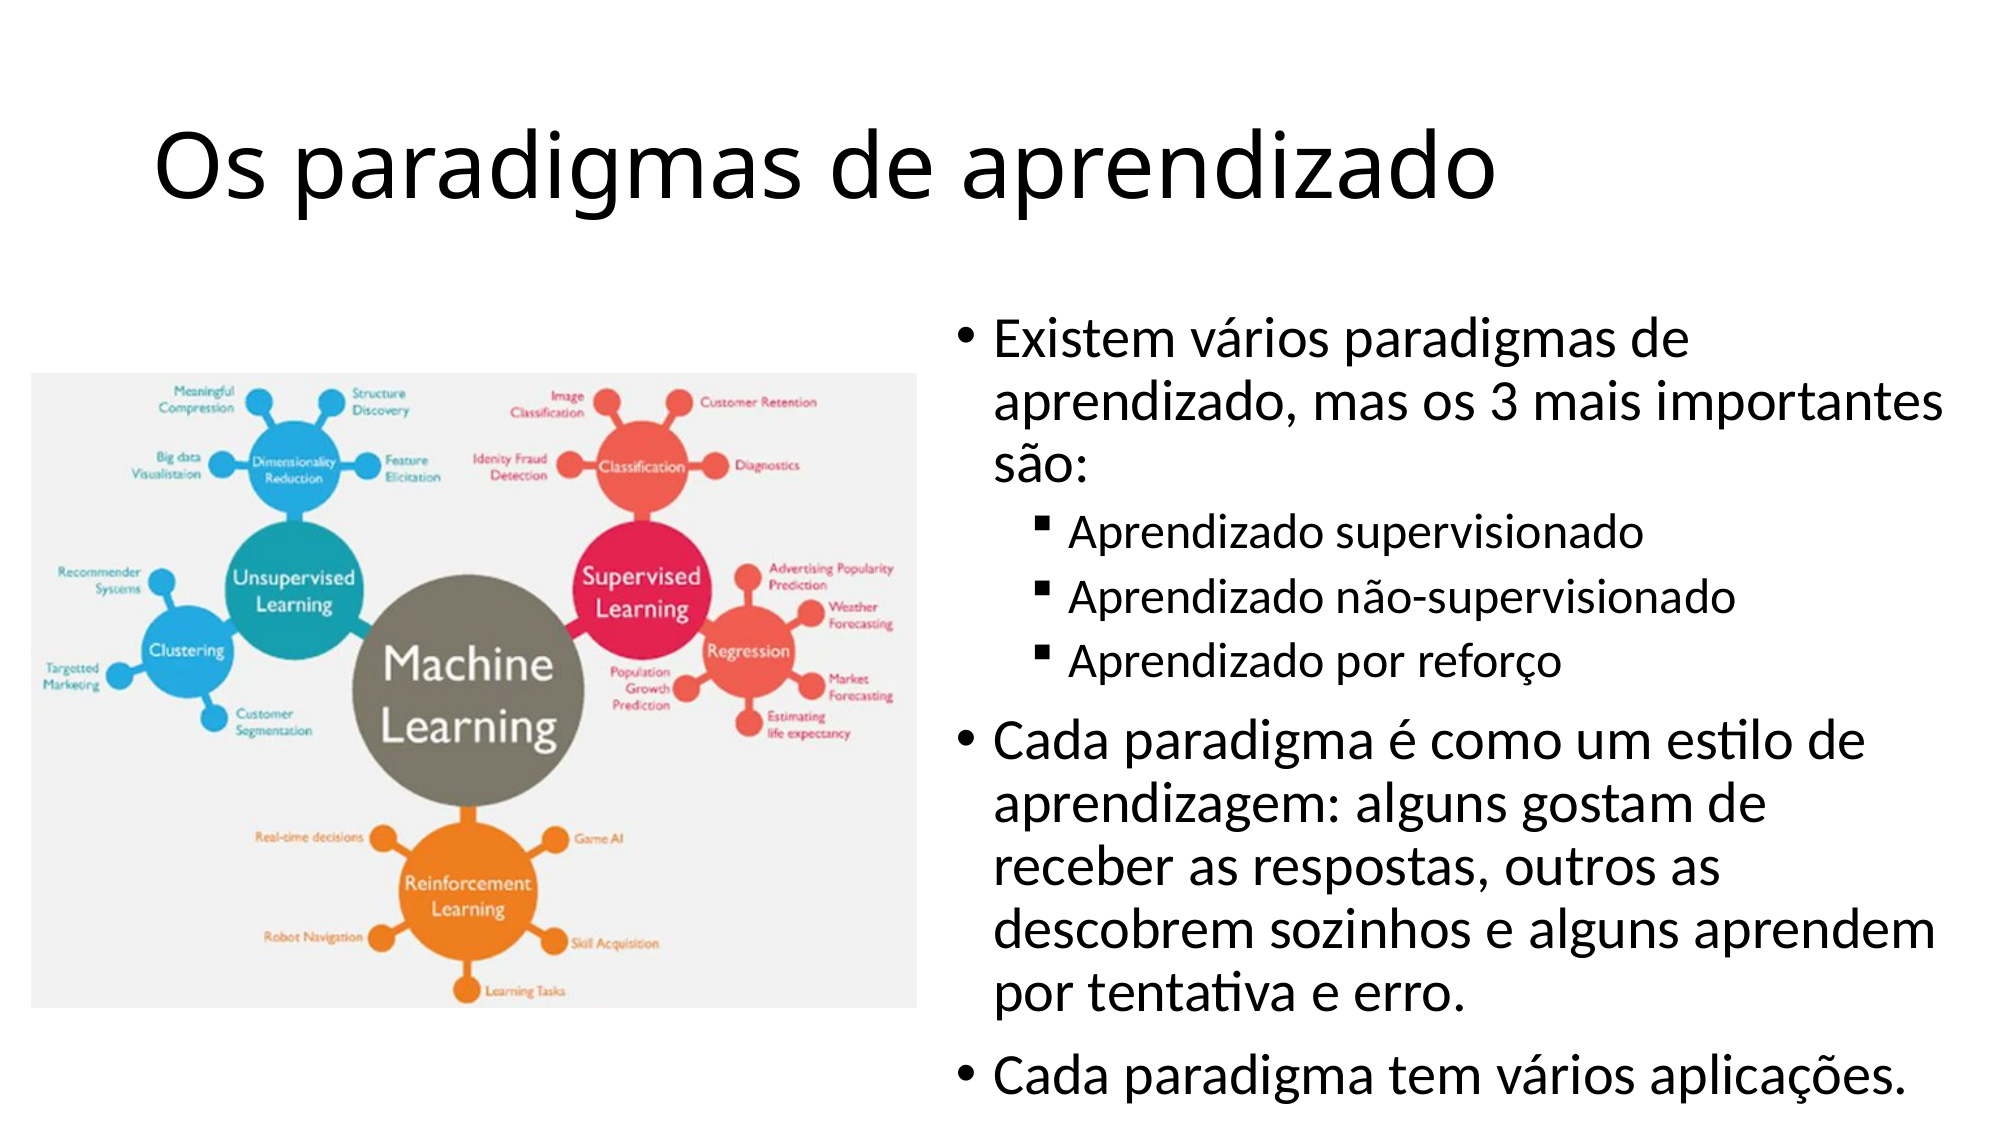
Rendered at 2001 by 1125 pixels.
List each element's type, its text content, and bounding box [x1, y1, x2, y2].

picture [30, 373, 917, 1008]
title Os paradigmas de aprendizado [137, 59, 1863, 278]
list Existem vários paradigmas de aprendizado, mas os 3 mais importantes são: Aprendizado supervisionado Aprendizado não-supervisionado Aprendizado por reforço Cada paradigma é como um estilo de aprendizagem: alguns gostam de receber as respostas, outros as descobrem sozinhos e alguns aprendem por tentativa e erro. Cada paradigma tem vários aplicações. [940, 299, 1975, 1125]
